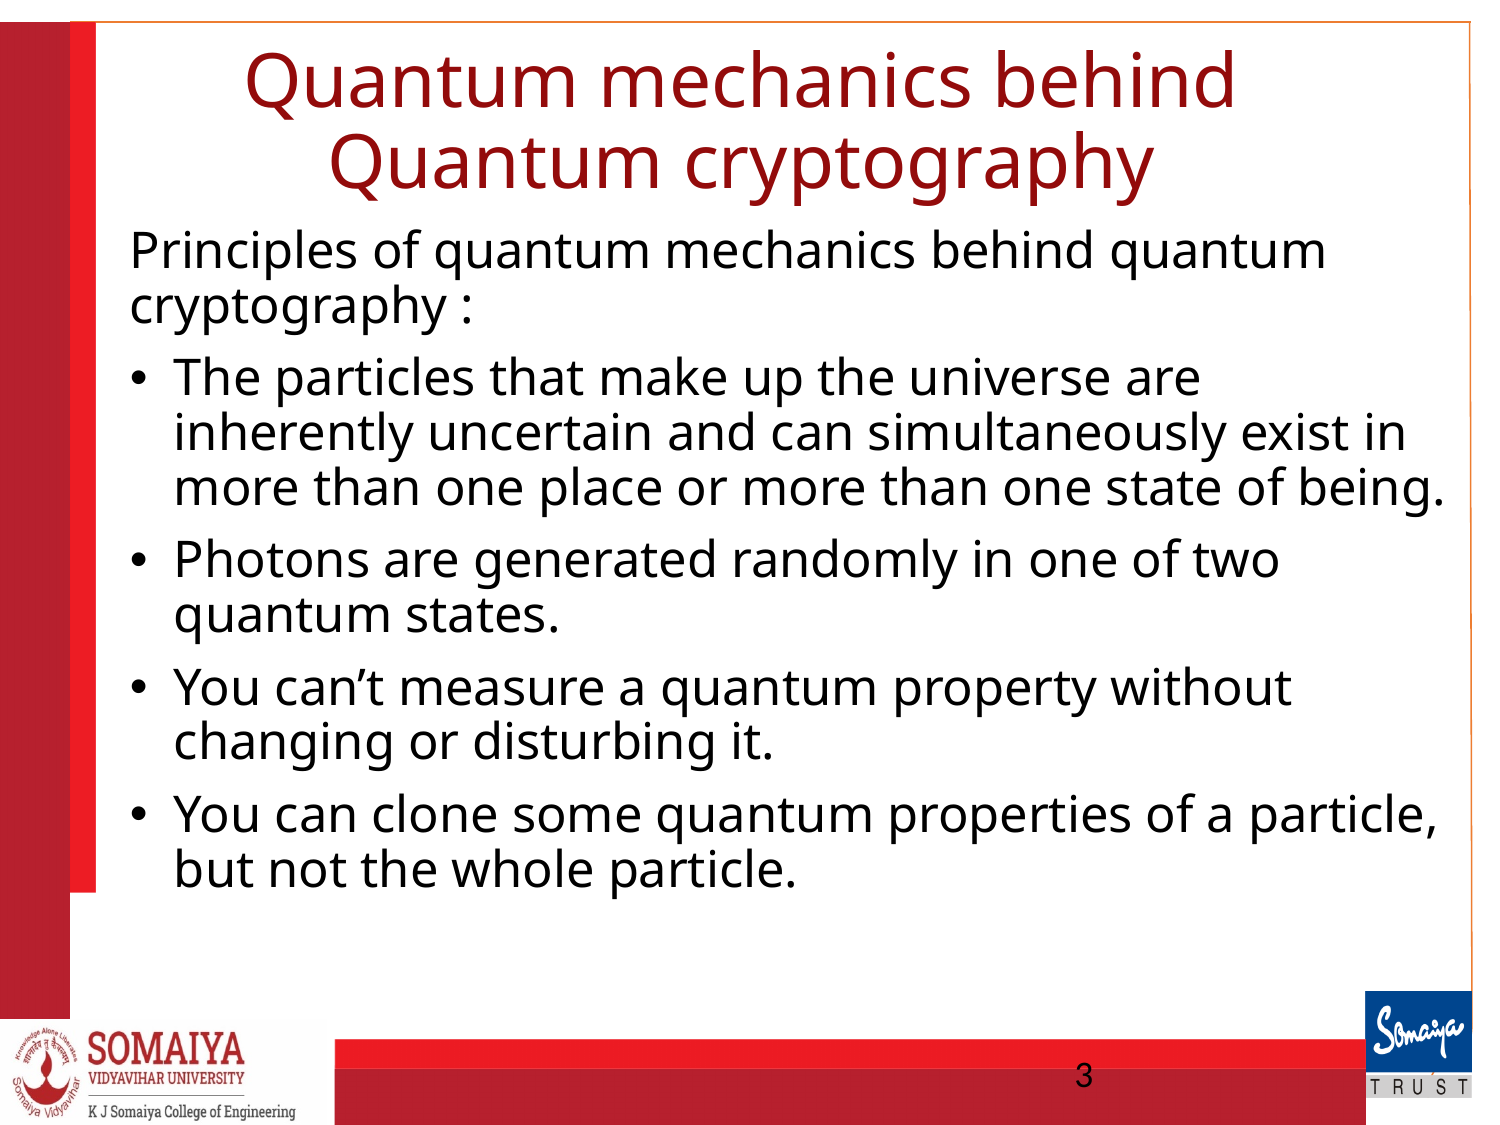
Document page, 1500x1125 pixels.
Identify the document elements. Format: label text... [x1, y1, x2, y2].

title Quantum mechanics behind Quantum cryptography [134, 35, 1349, 179]
slide_number 3 [1059, 1042, 1397, 1103]
picture [0, 22, 327, 1125]
list Principles of quantum mechanics behind quantum cryptography : The particles that make up the universe are inherently uncertain and can simultaneously exist in more than one place or more than one state of being. Photons are generated randomly in one of two quantum states. You can’t measure a quantum property without changing or disturbing it. You can clone some quantum properties of a particle, but not the whole particle. [114, 217, 1465, 960]
picture [1365, 991, 1472, 1098]
picture [335, 1040, 1365, 1125]
